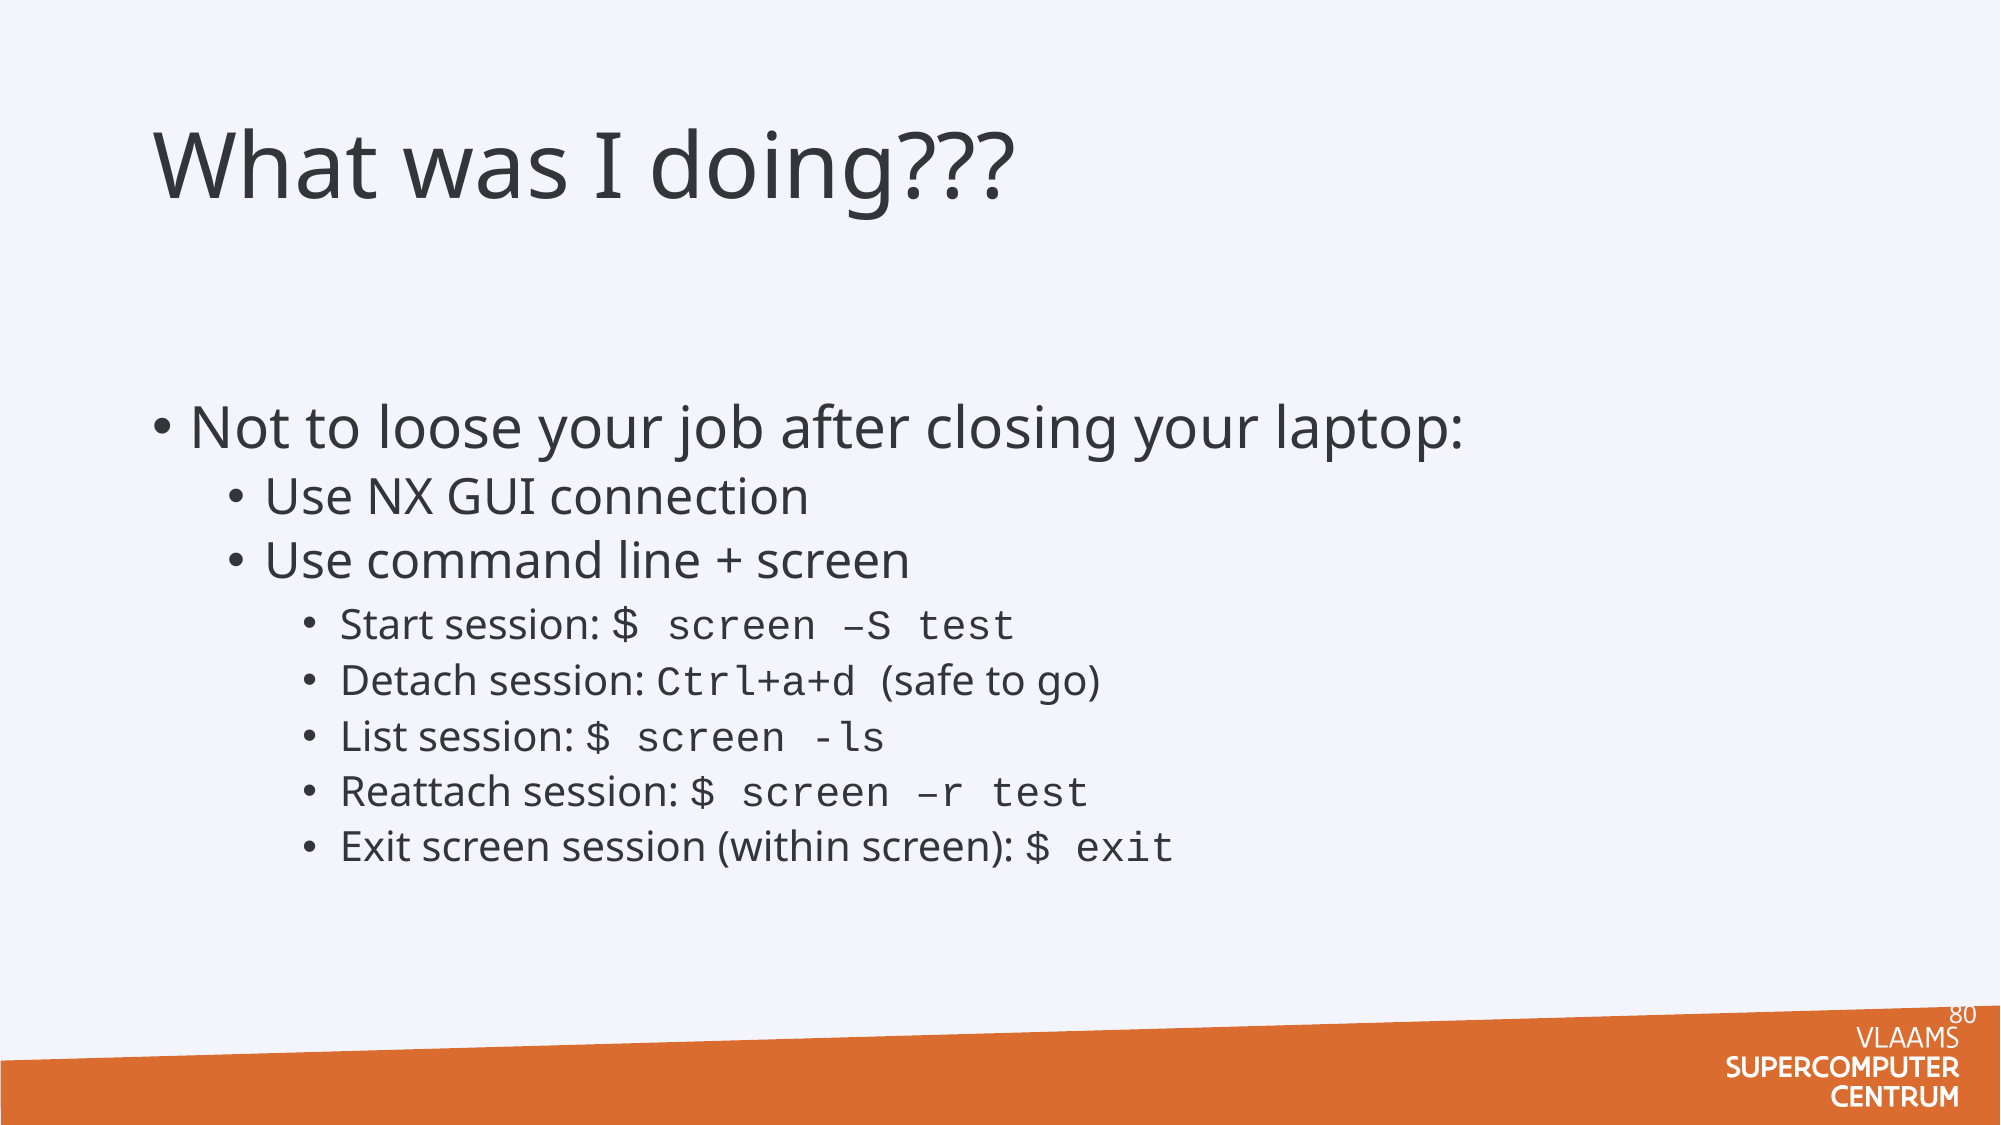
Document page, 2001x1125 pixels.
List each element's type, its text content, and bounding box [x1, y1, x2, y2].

list Not to loose your job after closing your laptop: Use NX GUI connection Use command line + screen Start session: $ screen –S test Detach session: Ctrl+a+d (safe to go) List session: $ screen -ls Reattach session: $ screen –r test Exit screen session (within screen): $ exit [137, 299, 1863, 1014]
title What was I doing??? [137, 59, 1863, 278]
picture [1725, 1021, 1960, 1117]
slide_number 80 [1787, 992, 1993, 1040]
